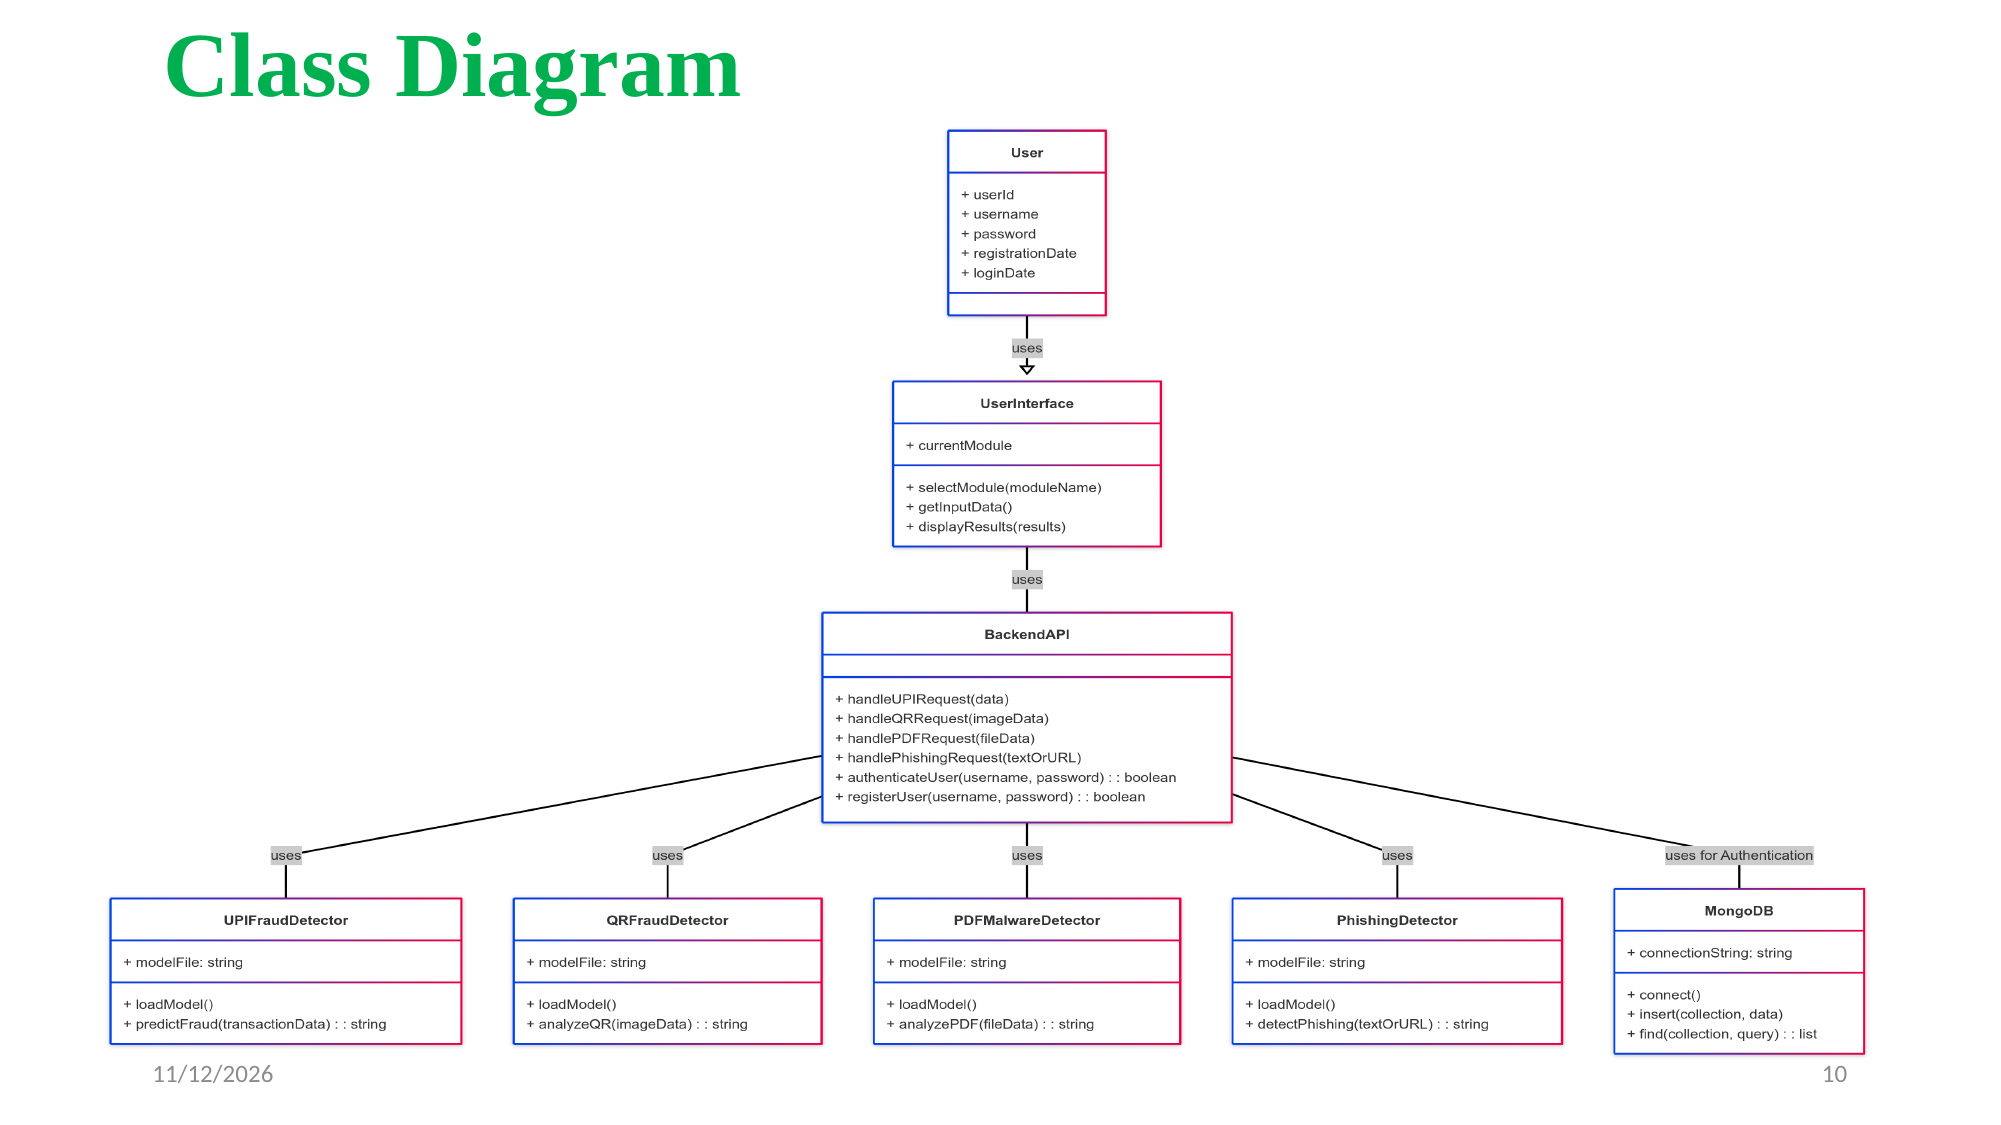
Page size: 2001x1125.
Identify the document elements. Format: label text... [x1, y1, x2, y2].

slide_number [137, 1063, 588, 1103]
slide_number 10 [1412, 1063, 1863, 1103]
title Class Diagram [148, 22, 1750, 123]
picture [102, 123, 1876, 1063]
